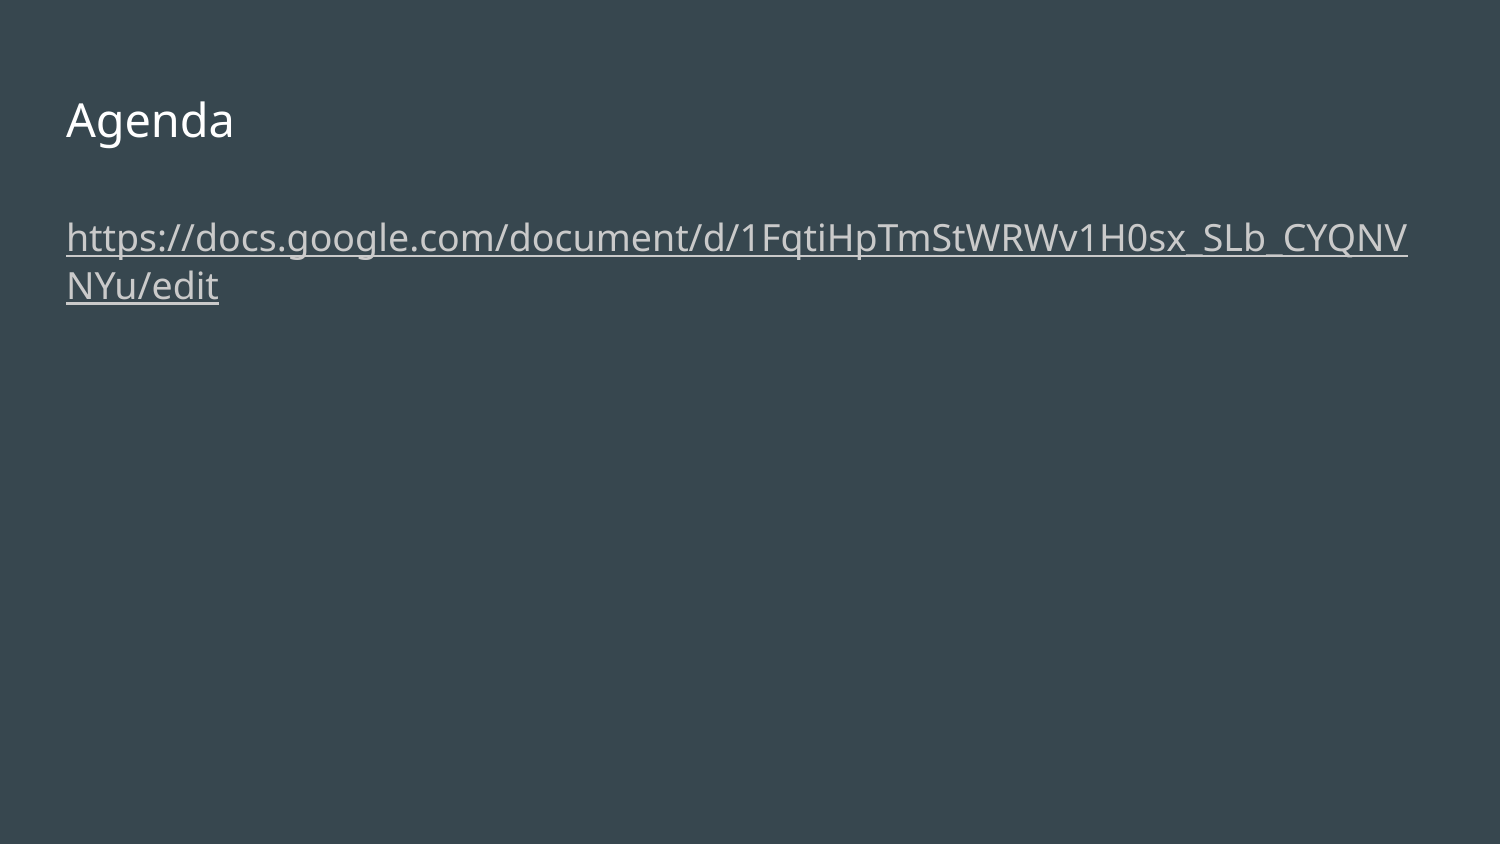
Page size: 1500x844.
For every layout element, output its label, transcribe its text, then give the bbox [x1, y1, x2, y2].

title Agenda [51, 72, 1449, 167]
list https://docs.google.com/document/d/1FqtiHpTmStWRWv1H0sx_SLb_CYQNVNYu/edit [51, 189, 1449, 750]
